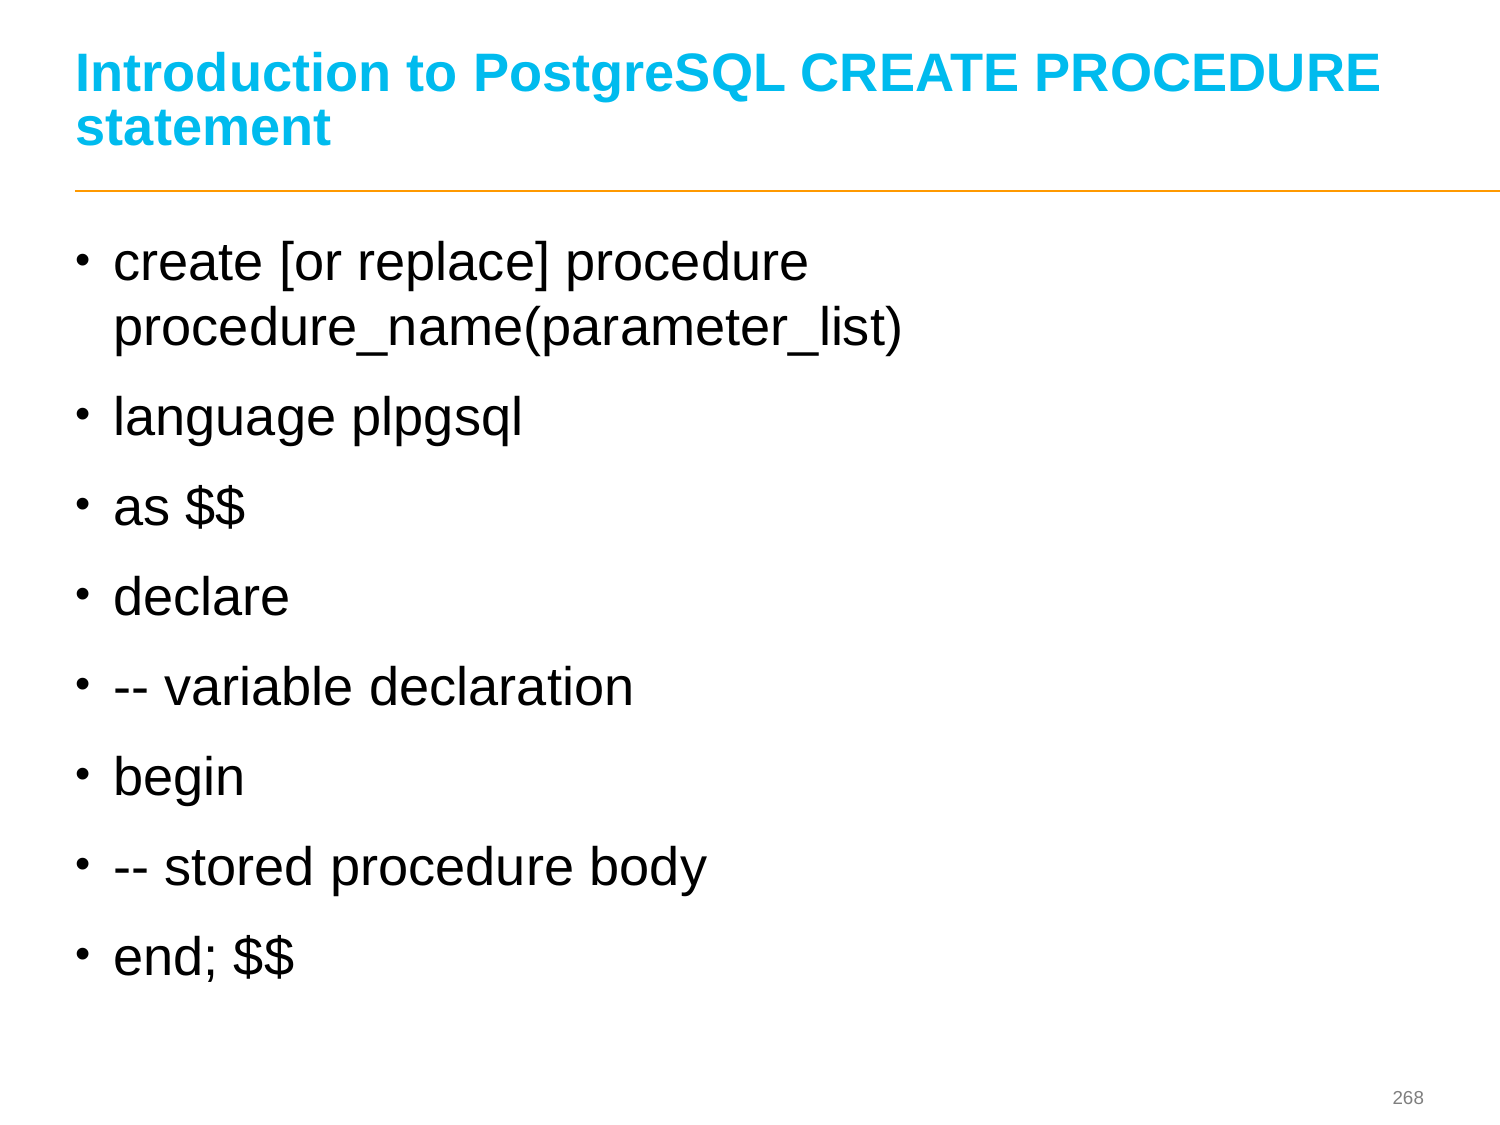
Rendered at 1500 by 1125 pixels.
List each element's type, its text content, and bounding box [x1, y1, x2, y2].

list create [or replace] procedure procedure_name(parameter_list) language plpgsql as $$ declare -- variable declaration begin -- stored procedure body end; $$ [75, 226, 1425, 1018]
title Introduction to PostgreSQL CREATE PROCEDURE statement [75, 27, 1422, 157]
